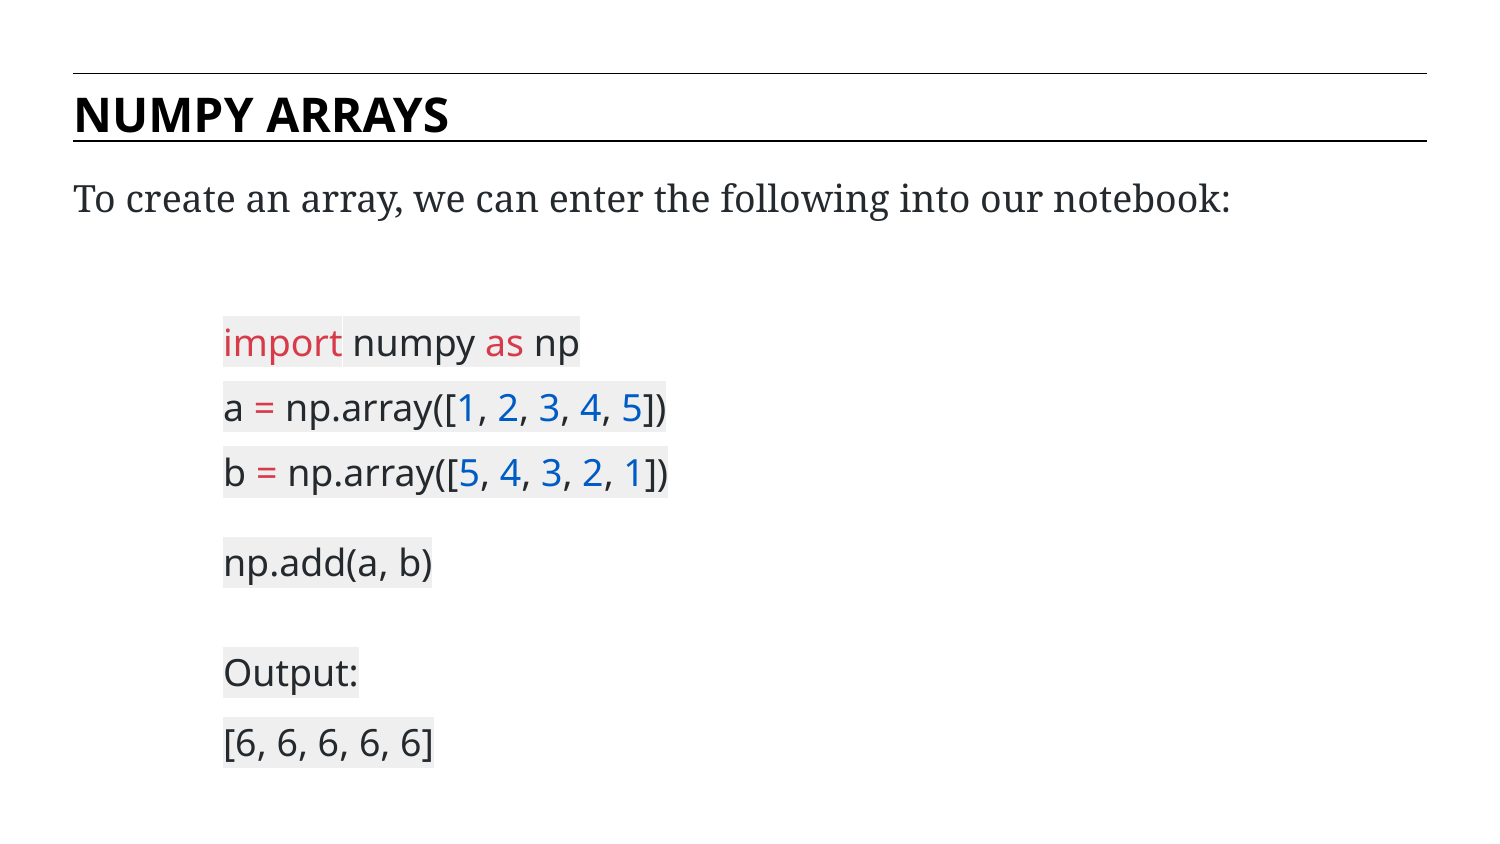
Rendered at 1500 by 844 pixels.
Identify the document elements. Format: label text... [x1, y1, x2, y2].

list To create an array, we can enter the following into our notebook: import numpy as np a = np.array([1, 2, 3, 4, 5]) b = np.array([5, 4, 3, 2, 1]) np.add(a, b) Output: [6, 6, 6, 6, 6] [73, 167, 1427, 737]
text_box NUMPY ARRAYS [73, 85, 964, 135]
